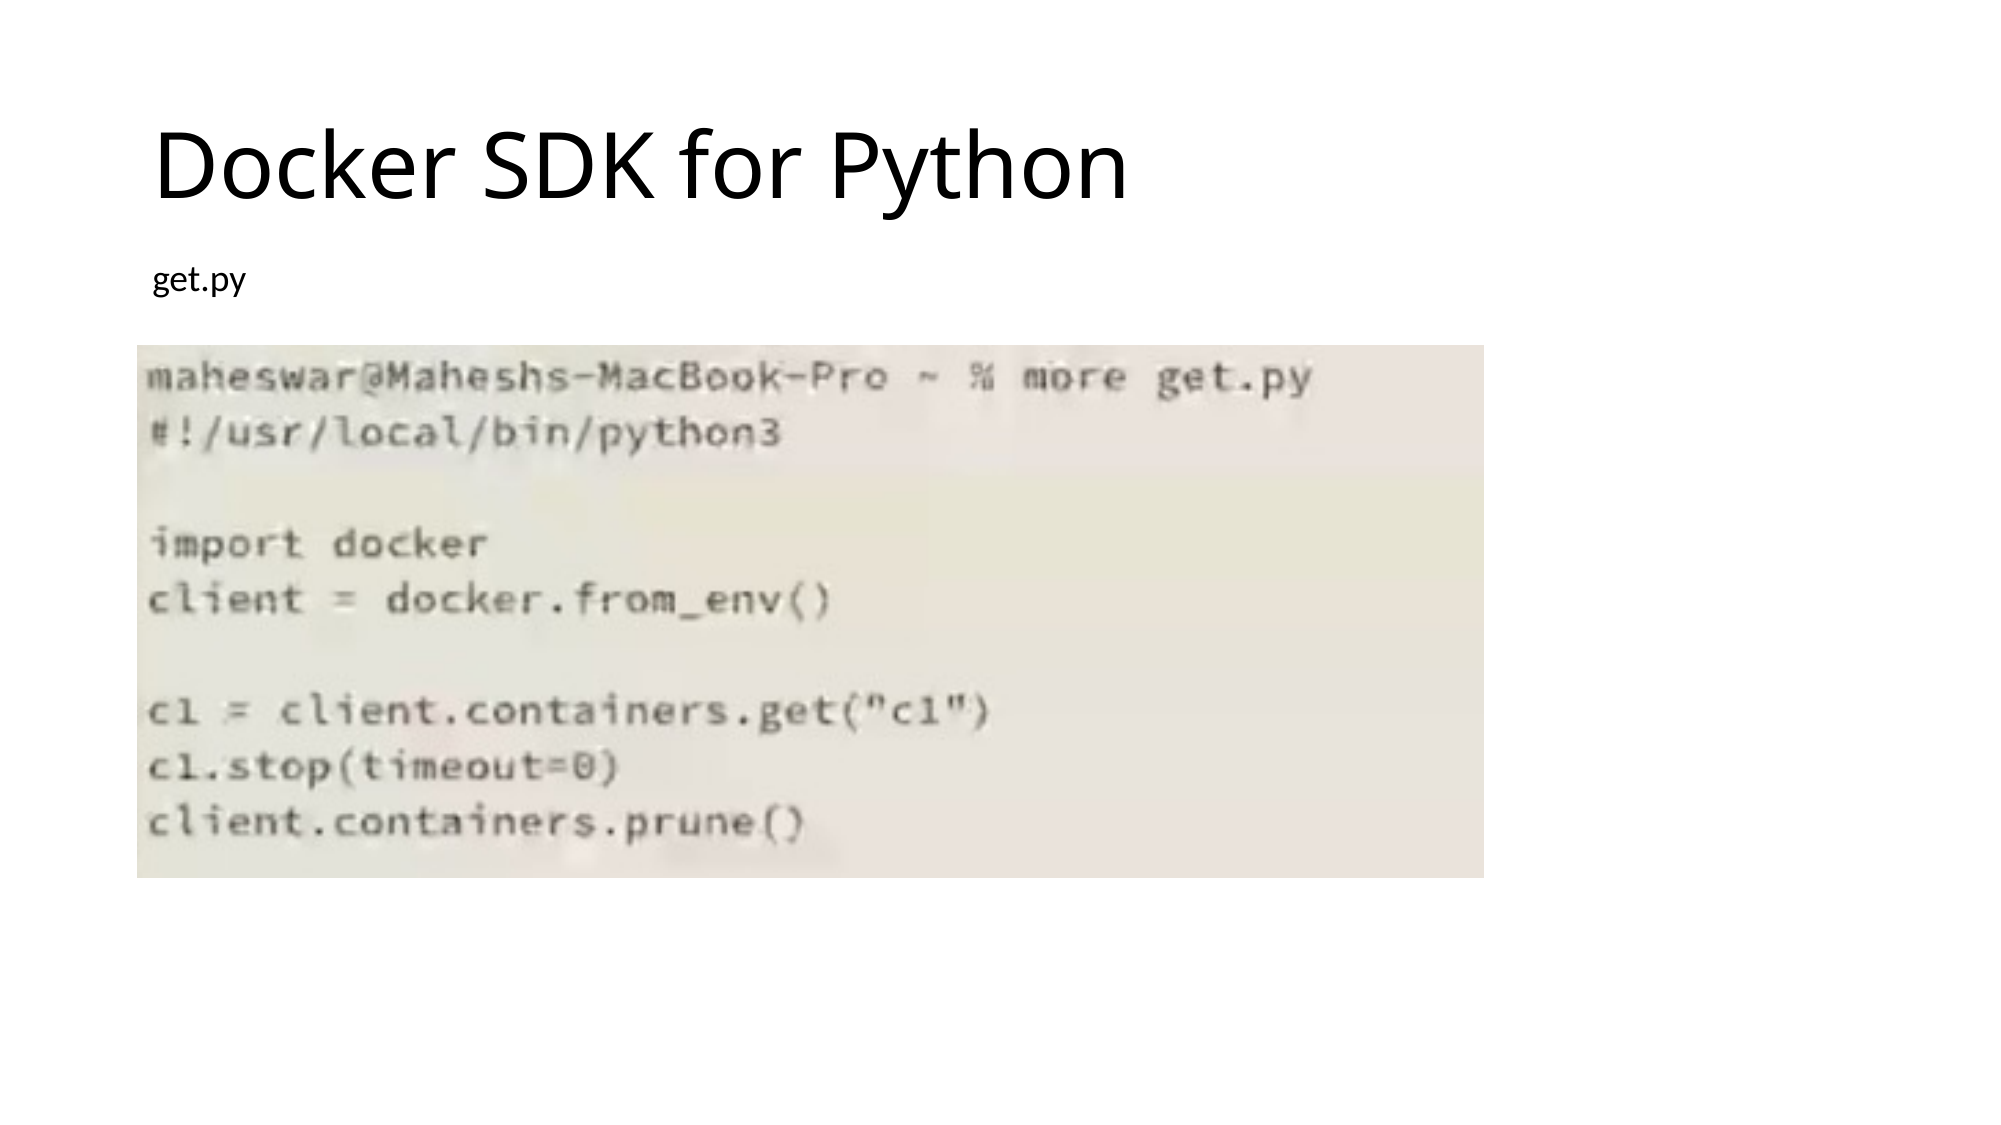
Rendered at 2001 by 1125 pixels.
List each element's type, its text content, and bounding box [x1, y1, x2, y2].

picture [137, 344, 1484, 878]
text_box get.py [137, 246, 1138, 307]
title Docker SDK for Python [137, 59, 1863, 278]
